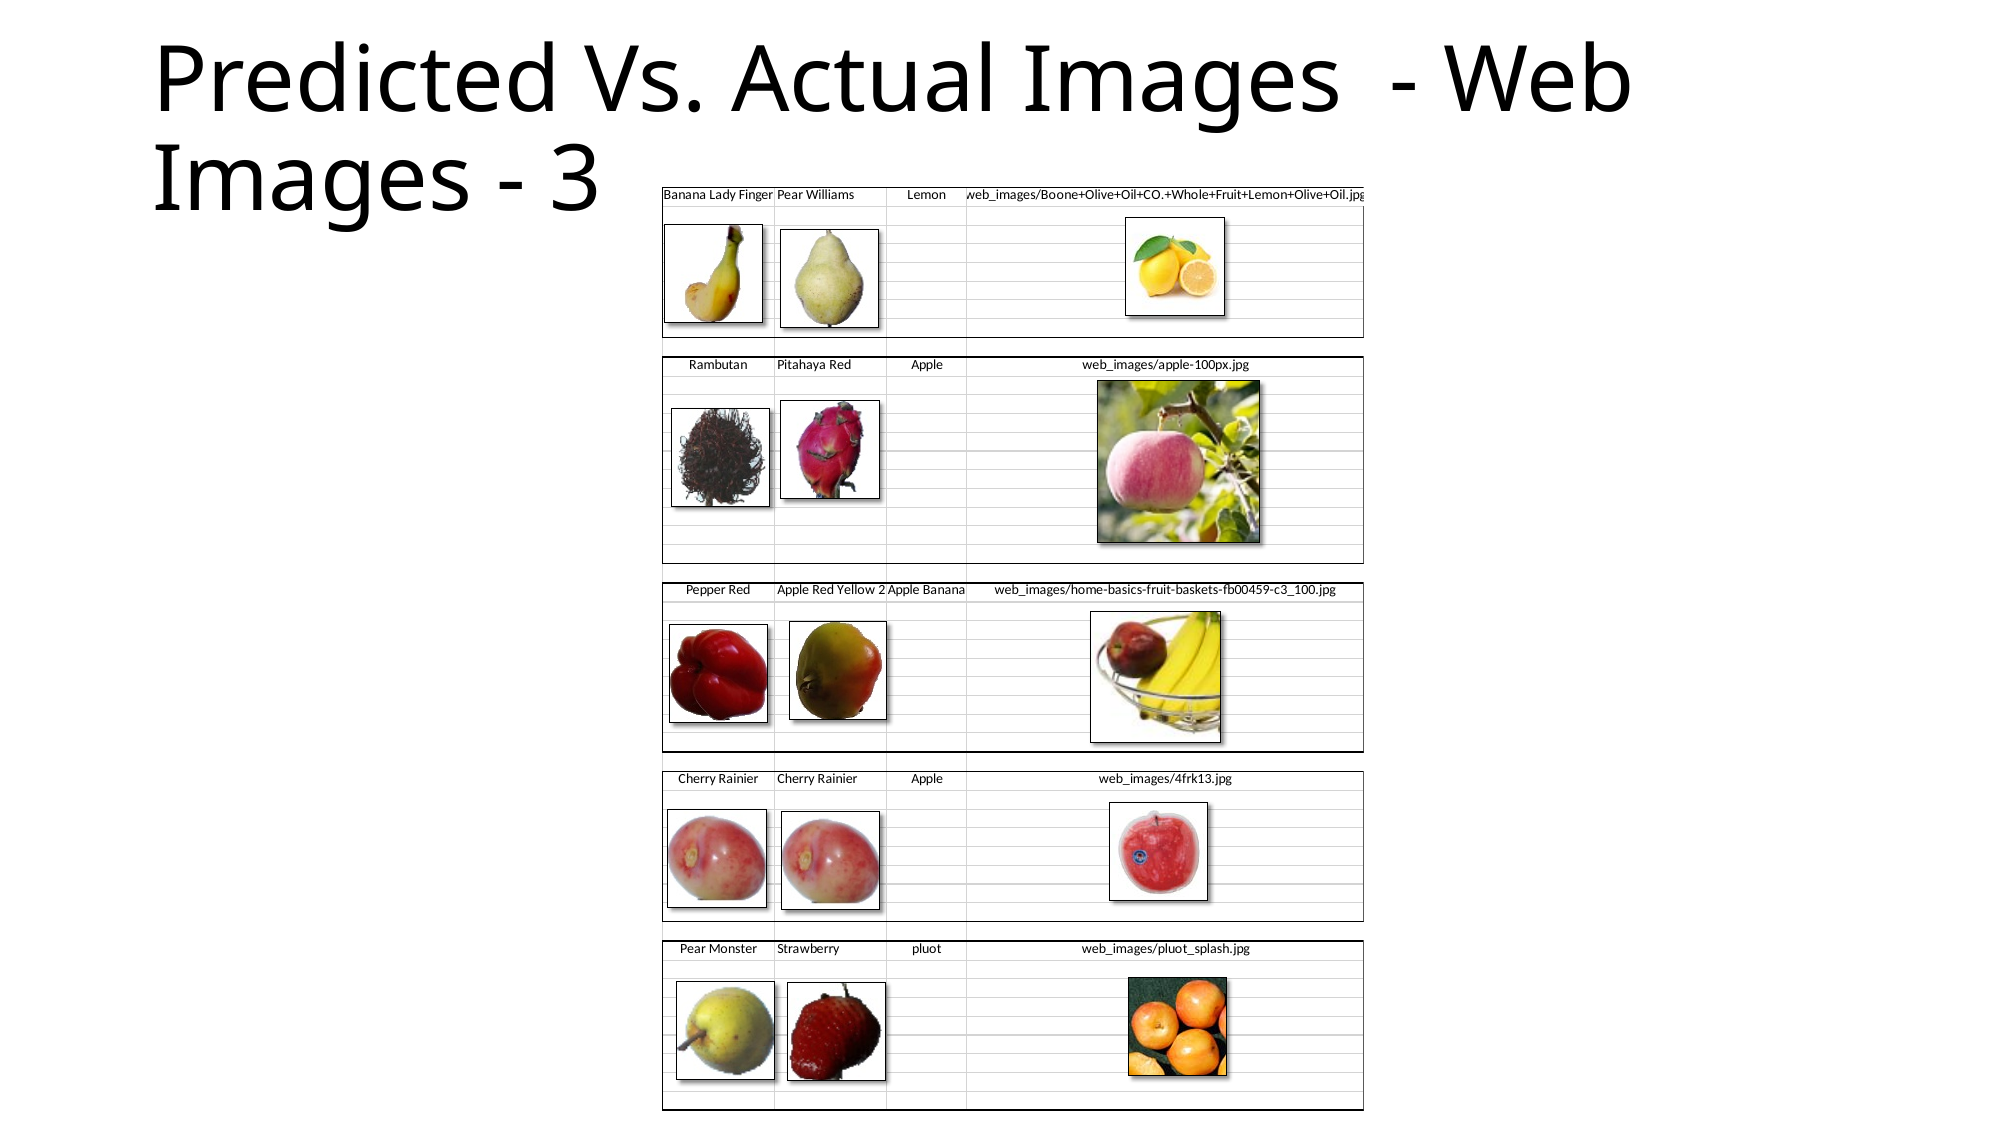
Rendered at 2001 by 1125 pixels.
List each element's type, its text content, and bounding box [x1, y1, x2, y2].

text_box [661, 187, 1365, 1111]
title Predicted Vs. Actual Images - Web Images - 3 [137, 22, 1863, 241]
